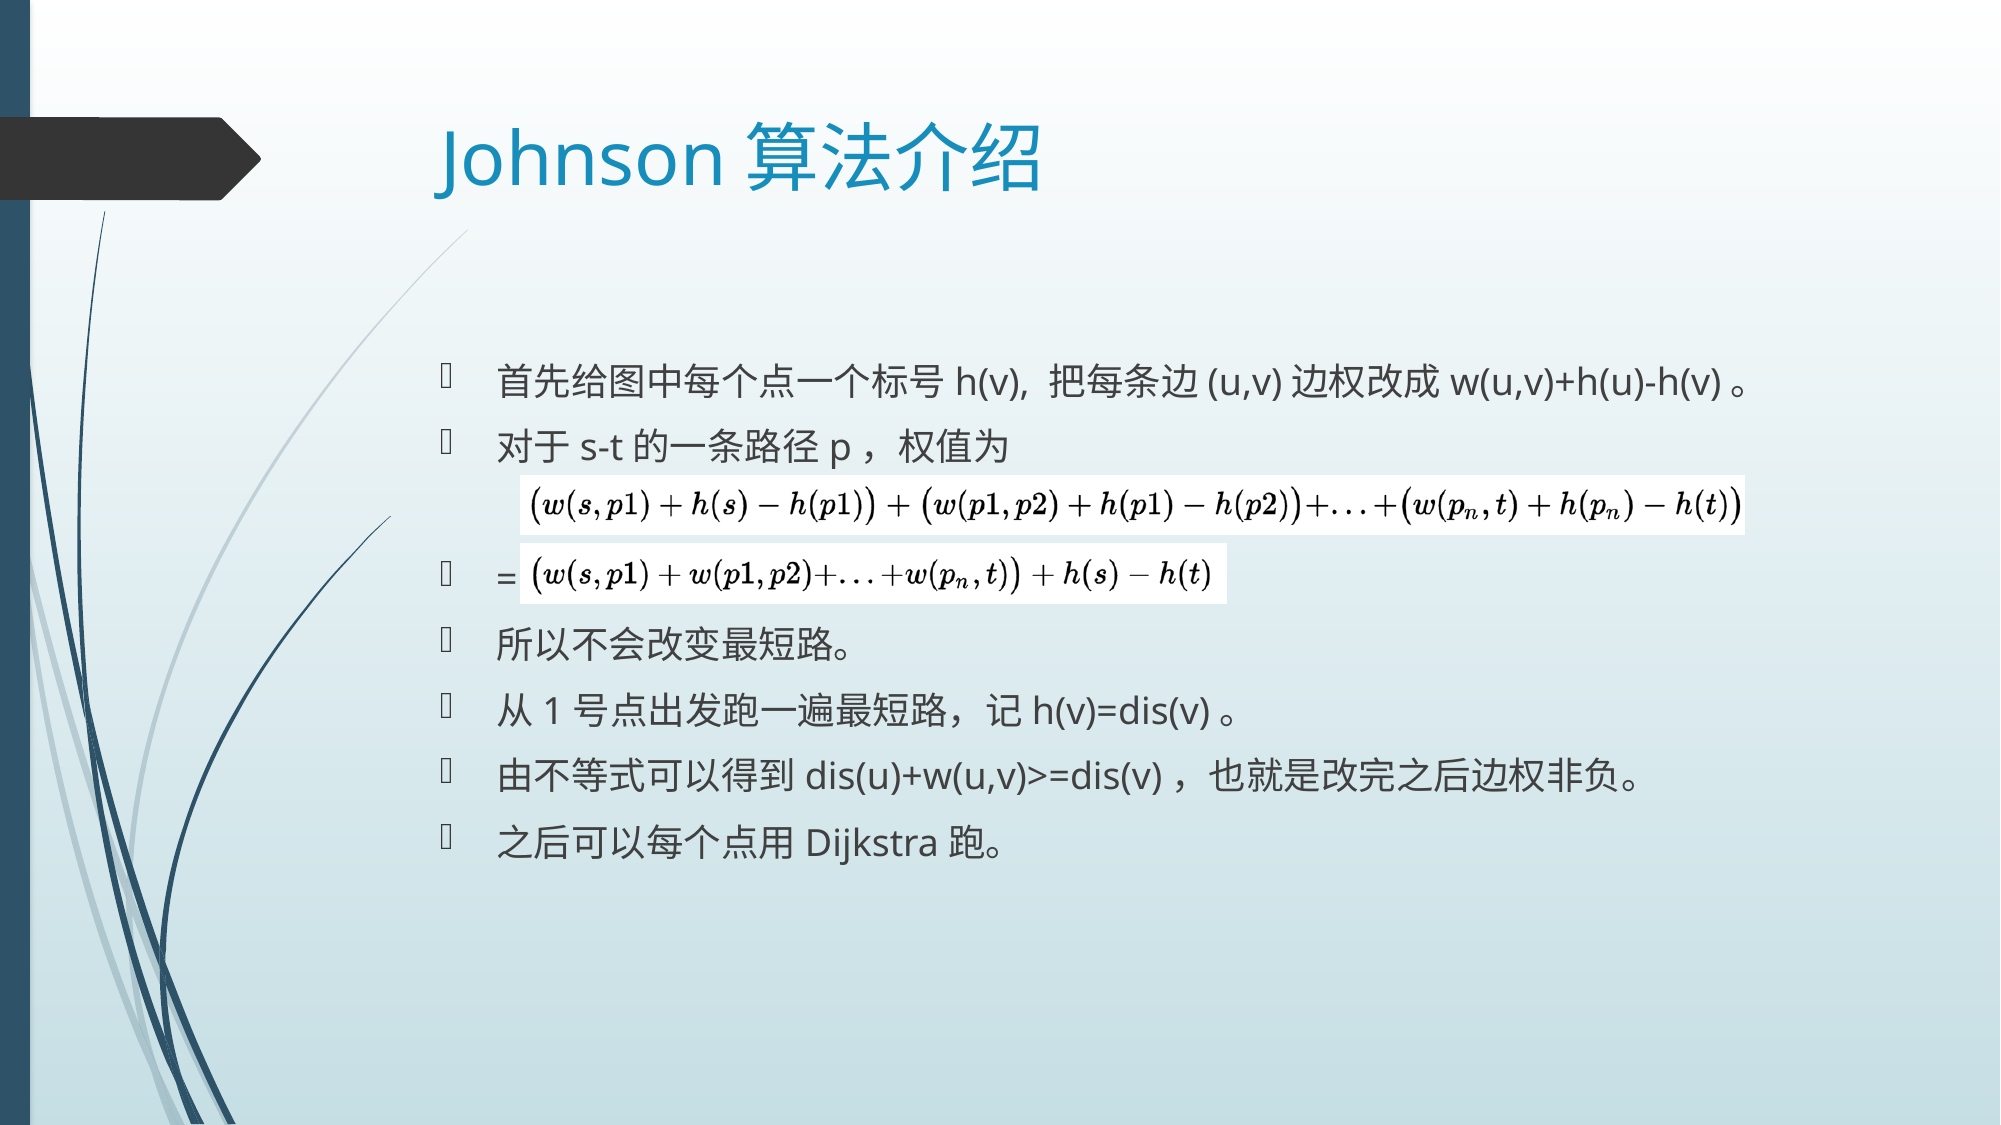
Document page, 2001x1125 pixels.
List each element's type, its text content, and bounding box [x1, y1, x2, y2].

picture [520, 474, 1745, 535]
list 首先给图中每个点一个标号h(v), 把每条边(u,v)边权改成w(u,v)+h(u)-h(v)。 对于s-t的一条路径p，权值为 = 所以不会改变最短路。 从1号点出发跑一遍最短路，记h(v)=dis(v)。 由不等式可以得到dis(u)+w(u,v)>=dis(v)，也就是改完之后边权非负。 之后可以每个点用Dijkstra跑。 [424, 350, 1888, 970]
title Johnson算法介绍 [425, 102, 1888, 313]
picture [520, 543, 1227, 605]
